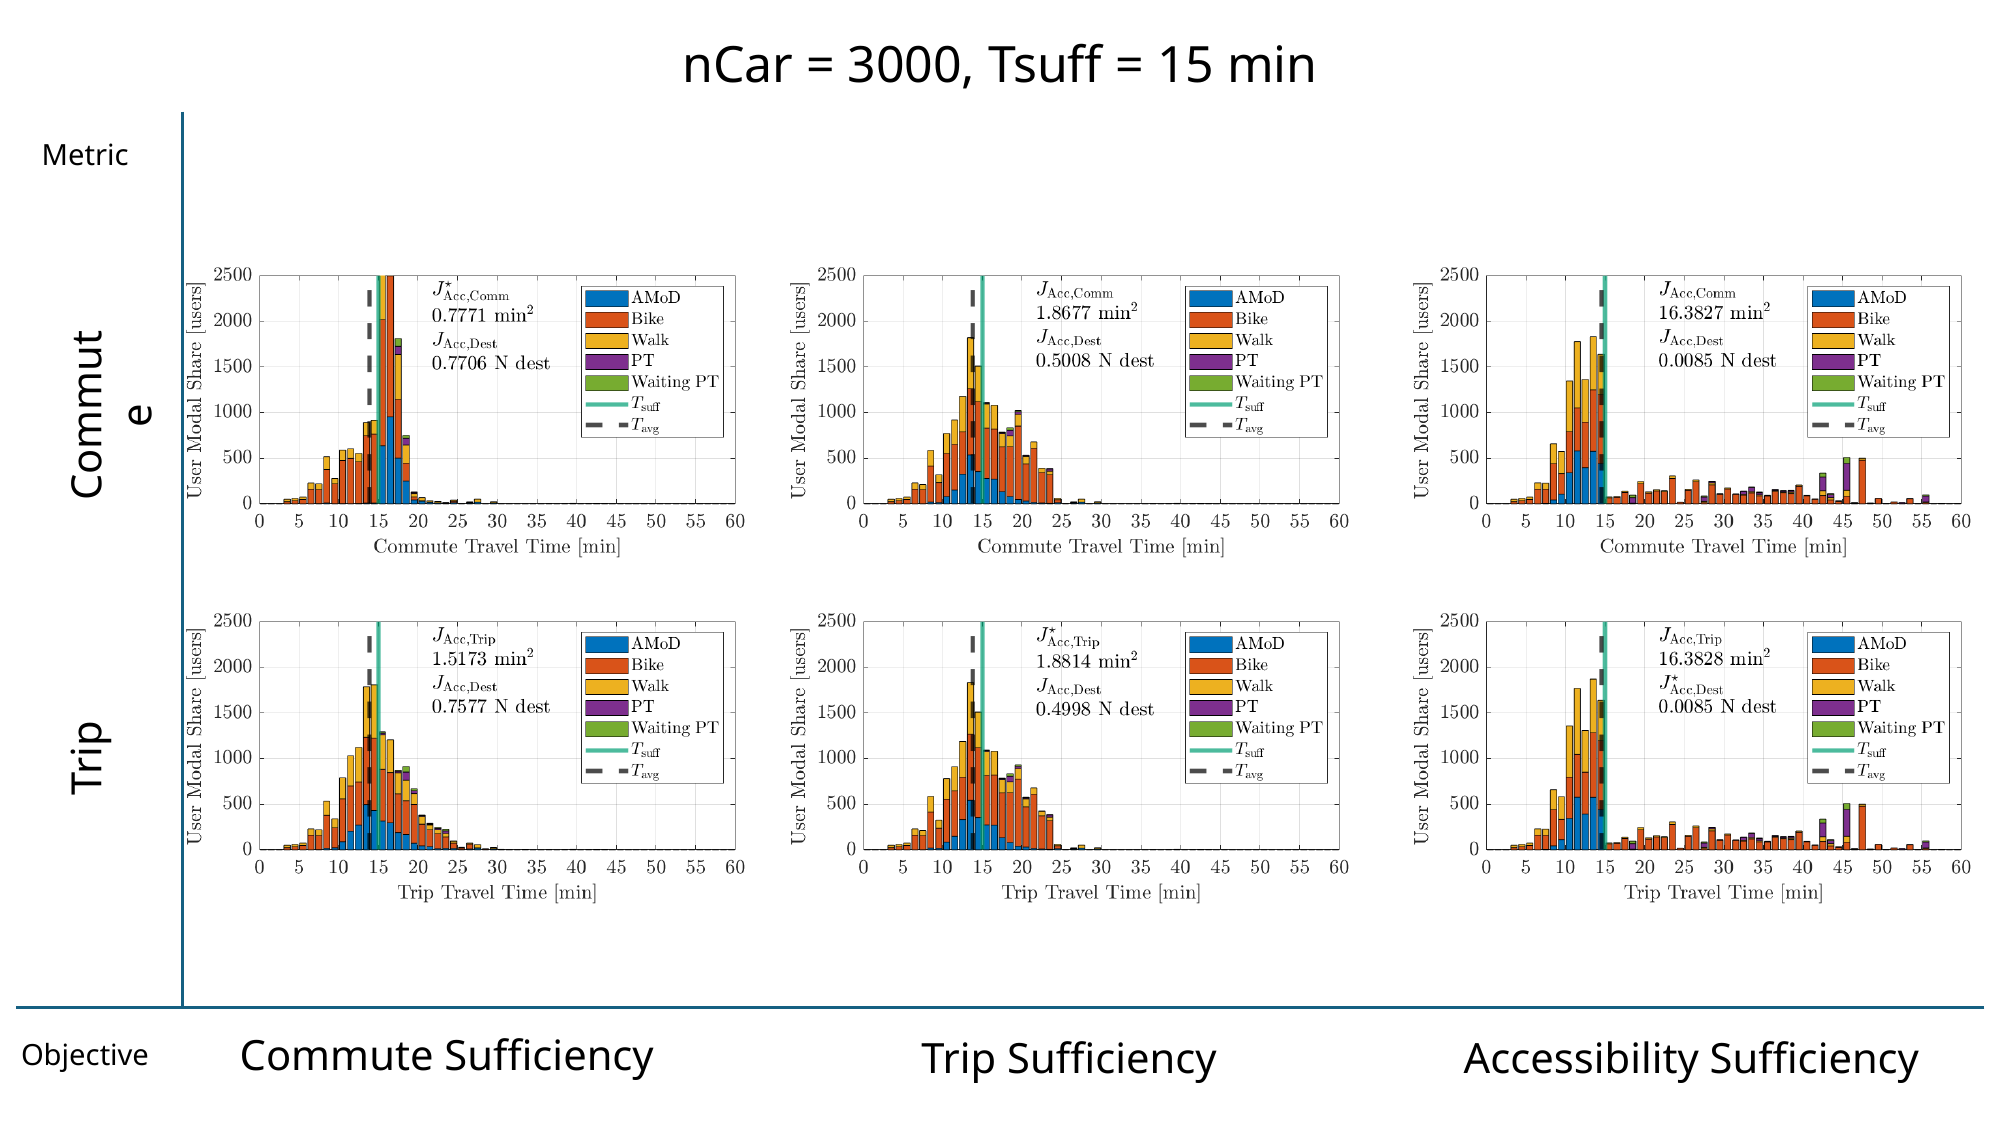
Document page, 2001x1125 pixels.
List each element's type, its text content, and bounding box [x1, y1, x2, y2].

picture [1410, 265, 1973, 559]
text_box Trip Sufficiency [792, 1024, 1346, 1089]
picture [184, 611, 747, 906]
picture [1410, 611, 1973, 906]
text_box Objective [0, 1029, 171, 1079]
picture [184, 265, 747, 559]
text_box Metric [23, 128, 148, 179]
text_box Commute Sufficiency [169, 1021, 724, 1087]
text_box Trip [52, 651, 118, 866]
text_box Accessibility Sufficiency [1414, 1024, 1969, 1089]
picture [788, 611, 1351, 906]
text_box nCar = 3000, Tsuff = 15 min [559, 24, 1441, 100]
picture [788, 265, 1351, 559]
text_box Commute [52, 308, 168, 523]
